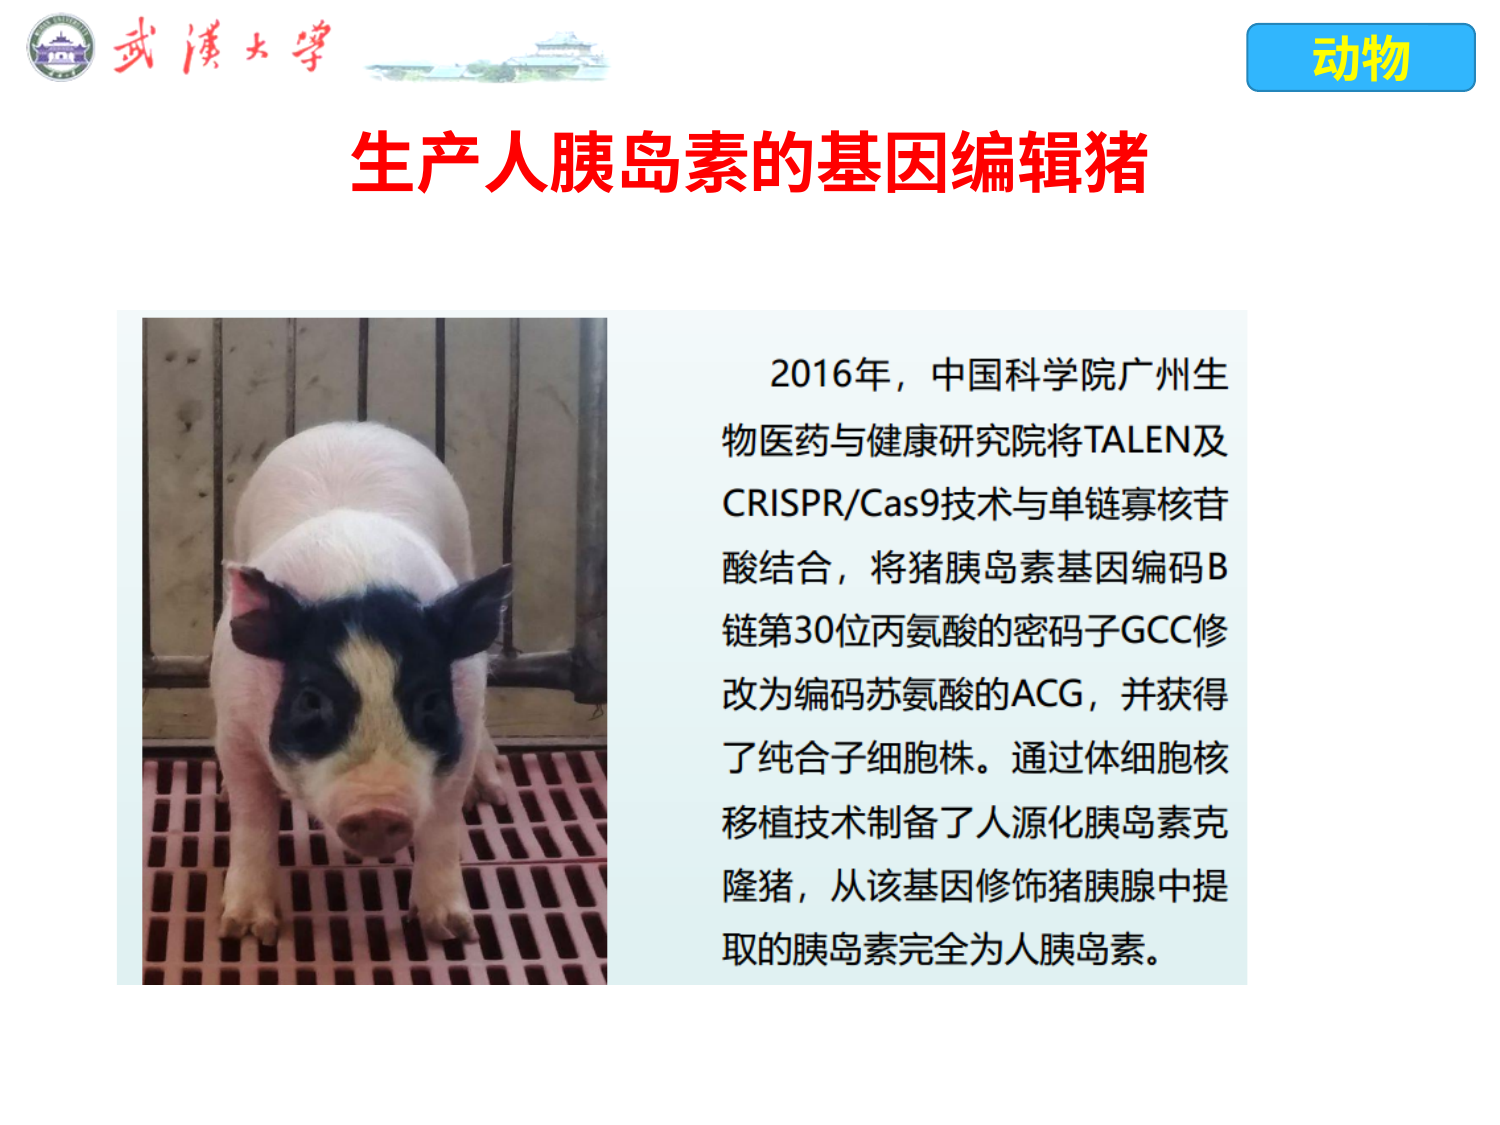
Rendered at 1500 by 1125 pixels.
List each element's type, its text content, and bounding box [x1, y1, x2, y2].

picture [116, 310, 1248, 985]
table_cell 第8周 [24, 10, 625, 88]
title 生产人胰岛素的基因编辑猪 [75, 107, 1425, 295]
text_box 动物 [1246, 22, 1476, 92]
